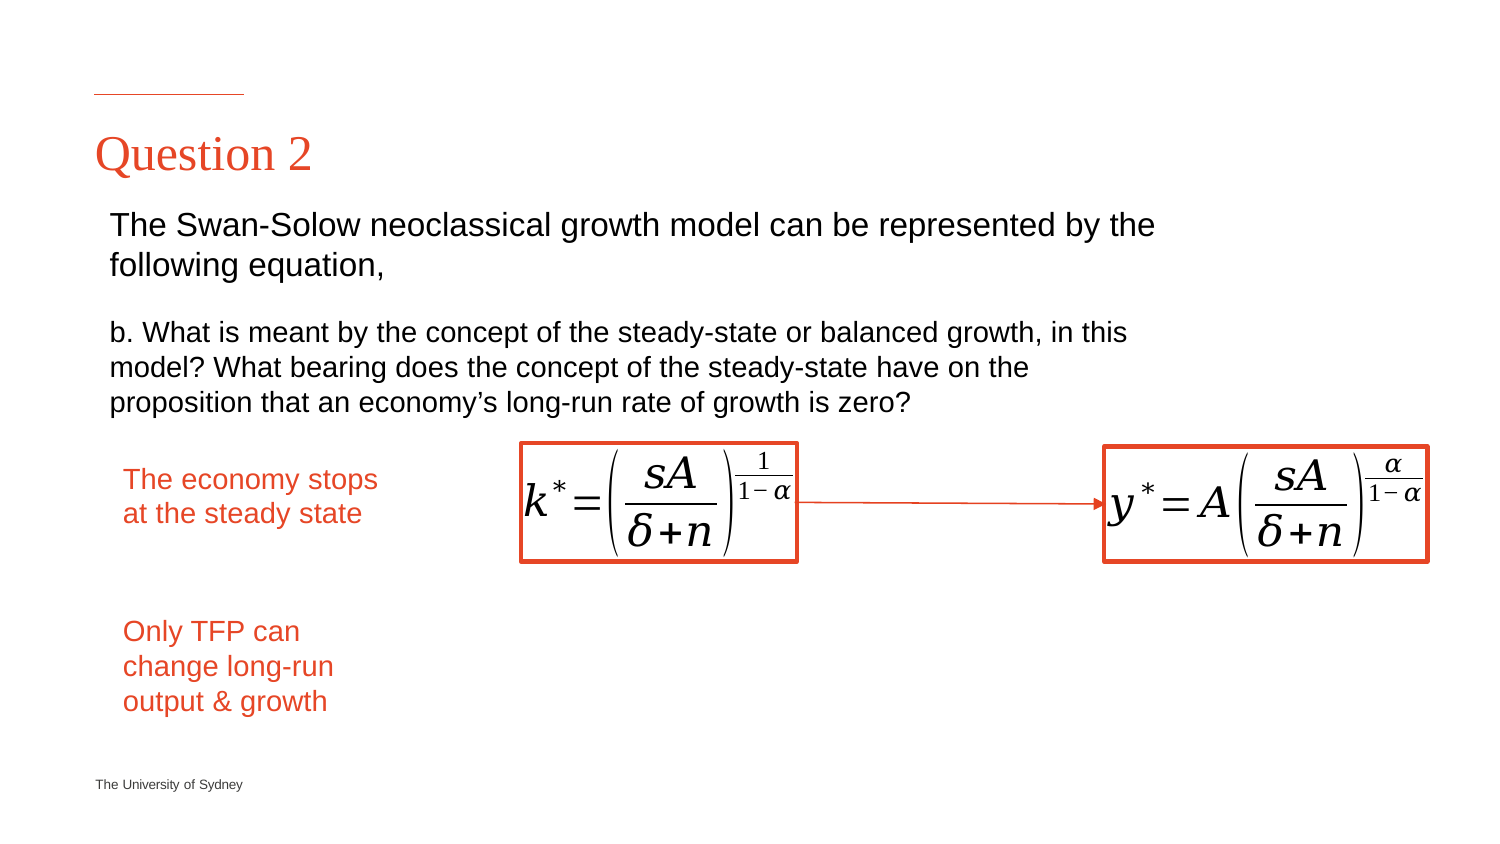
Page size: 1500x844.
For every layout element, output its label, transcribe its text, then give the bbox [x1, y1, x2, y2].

text_box The economy stops at the steady state [108, 452, 414, 538]
text_box Only TFP can change long-run output & growth [108, 605, 414, 725]
title Question 2 [94, 120, 1406, 182]
text_box b. What is meant by the concept of the steady-state or balanced growth, in this model? What bearing does the concept of the steady-state have on the proposition that an economy’s long-run rate of growth is zero? [94, 305, 1165, 426]
